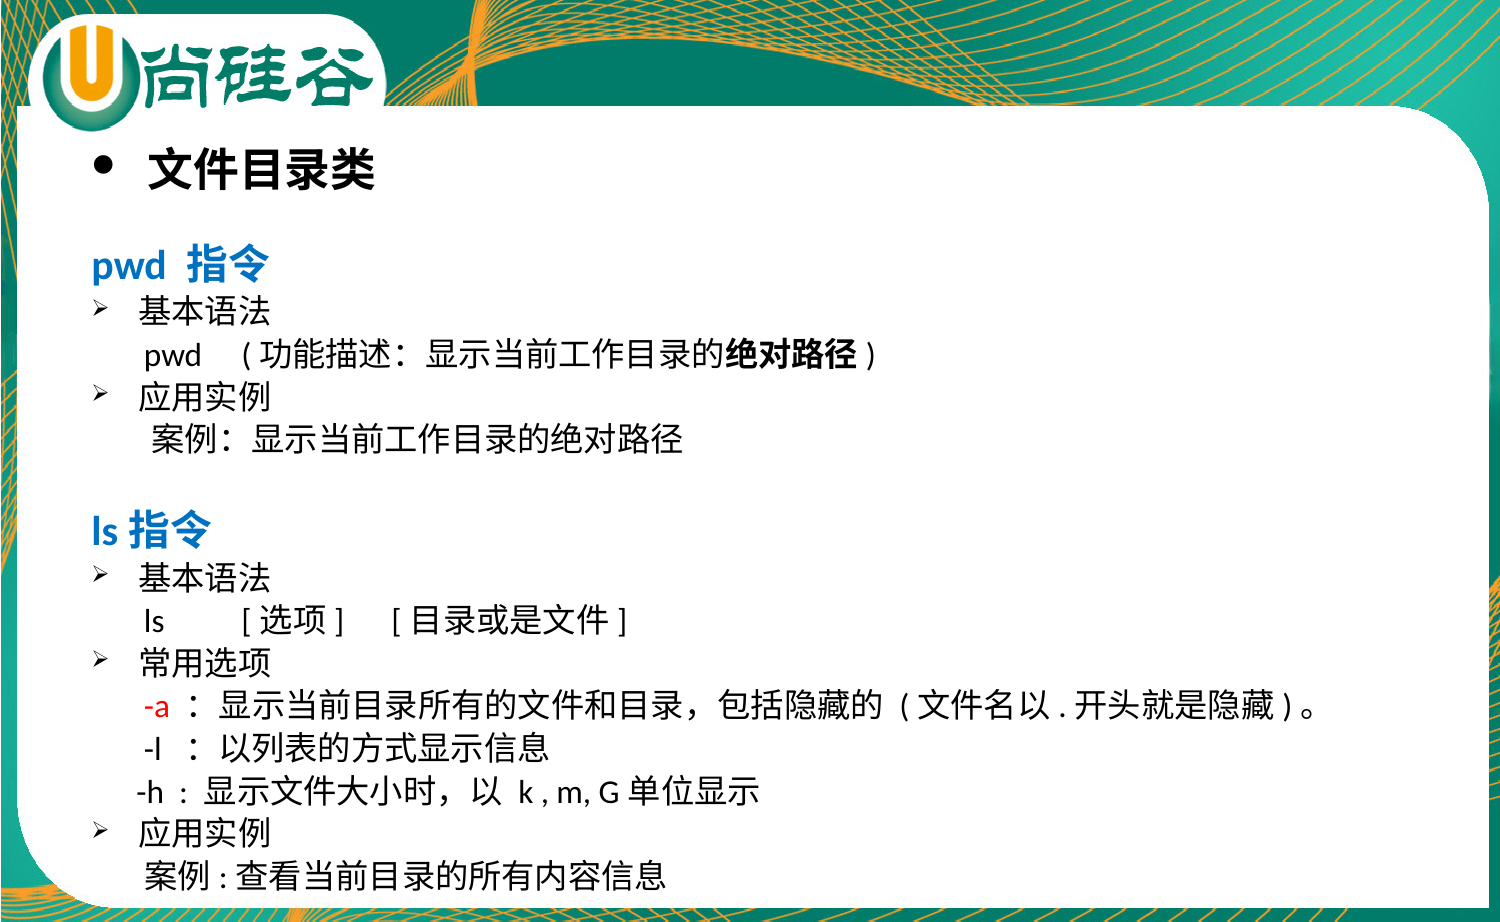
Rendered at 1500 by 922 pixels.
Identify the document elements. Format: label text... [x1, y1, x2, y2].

picture [0, 0, 1500, 922]
text_box 文件目录类 [76, 139, 1270, 204]
text_box pwd 指令 基本语法 pwd (功能描述：显示当前工作目录的绝对路径) 应用实例 案例：显示当前工作目录的绝对路径 ls指令 基本语法 ls [选项] [目录或是文件] 常用选项 -a ：显示当前目录所有的文件和目录，包括隐藏的 (文件名以.开头就是隐藏)。 -l ：以列表的方式显示信息 -h : 显示文件大小时，以 k , m, G单位显示 应用实例 案例:查看当前目录的所有内容信息 [76, 236, 1459, 903]
